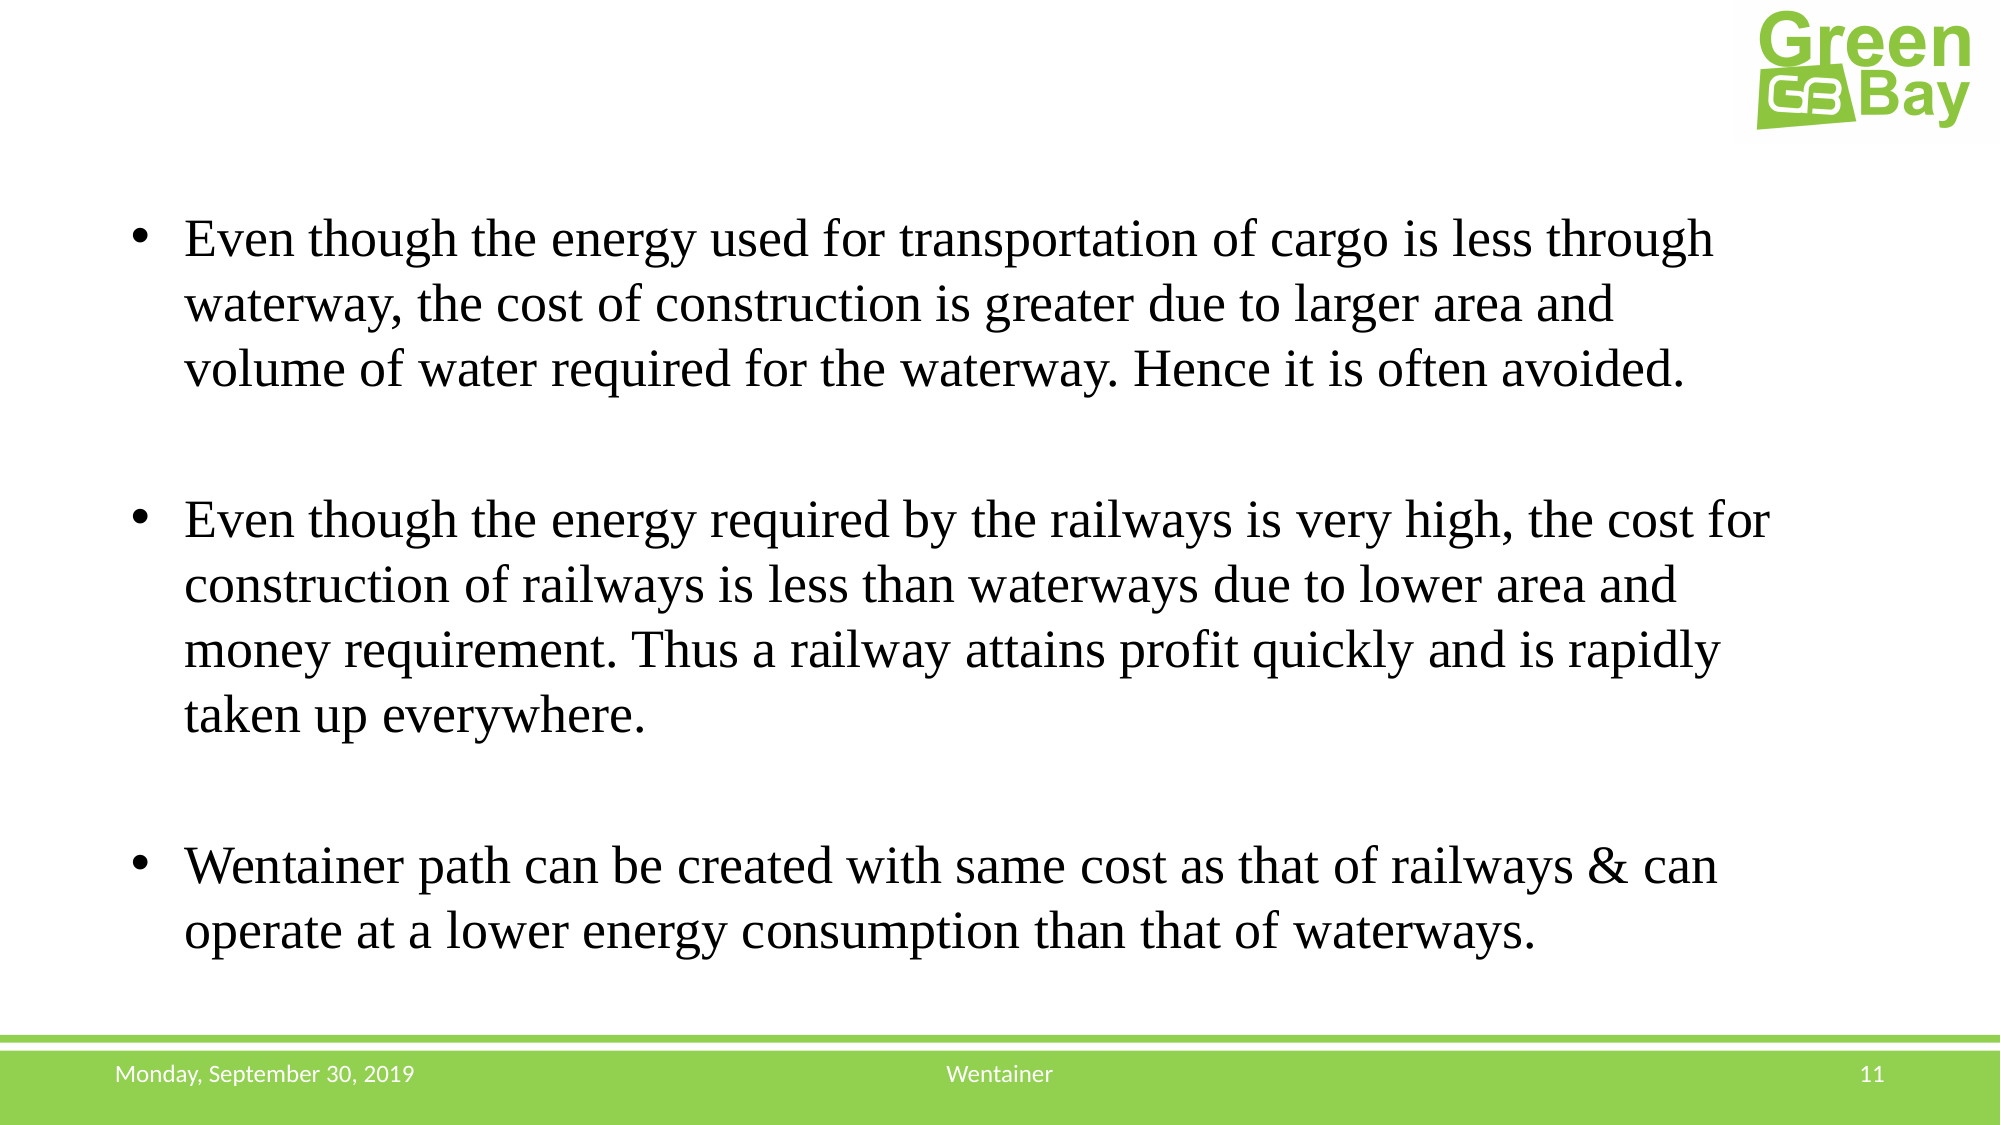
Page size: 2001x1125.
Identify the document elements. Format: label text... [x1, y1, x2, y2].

picture [1733, 0, 2000, 143]
list Even though the energy used for transportation of cargo is less through waterway, the cost of construction is greater due to larger area and volume of water required for the waterway. Hence it is often avoided. Even though the energy required by the railways is very high, the cost for construction of railways is less than waterways due to lower area and money requirement. Thus a railway attains profit quickly and is rapidly taken up everywhere. Wentainer path can be created with same cost as that of railways & can operate at a lower energy consumption than that of waterways. [115, 195, 1804, 982]
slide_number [99, 1042, 567, 1103]
footer Wentainer [683, 1042, 1317, 1103]
slide_number 11 [1433, 1042, 1900, 1103]
